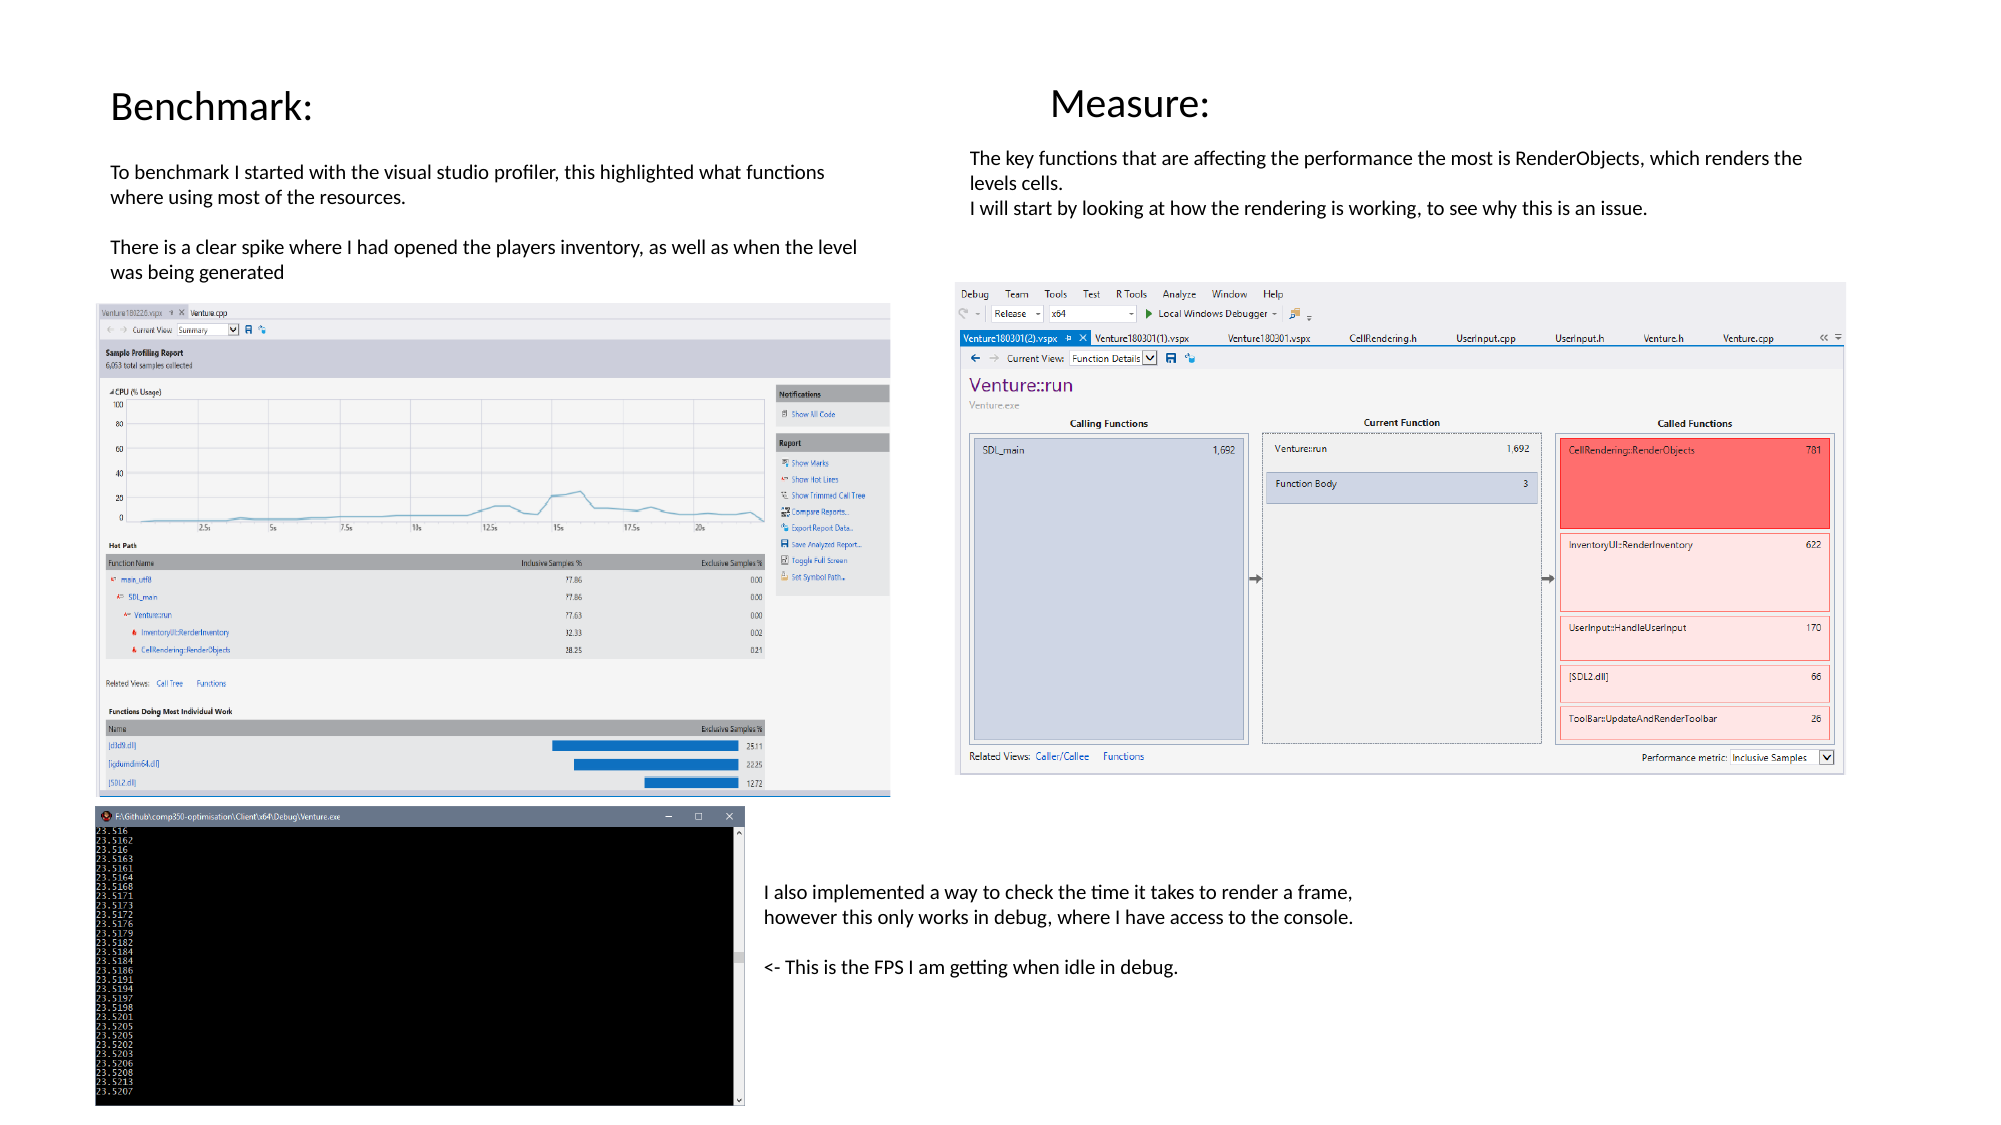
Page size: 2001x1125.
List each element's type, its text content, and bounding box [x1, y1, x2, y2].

picture [954, 282, 1847, 775]
text_box I also implemented a way to check the time it takes to render a frame, however this only works in debug, where I have access to the console. <- This is the FPS I am getting when idle in debug. [749, 871, 1373, 987]
text_box Measure: [1035, 67, 1317, 133]
text_box The key functions that are affecting the performance the most is RenderObjects, which renders the levels cells. I will start by looking at how the rendering is working, to see why this is an issue. [954, 137, 1847, 227]
picture [95, 303, 891, 797]
picture [95, 806, 745, 1106]
text_box Benchmark: [95, 71, 378, 137]
text_box To benchmark I started with the visual studio profiler, this highlighted what functions where using most of the resources. There is a clear spike where I had opened the players inventory, as well as when the level was being generated [95, 151, 891, 292]
